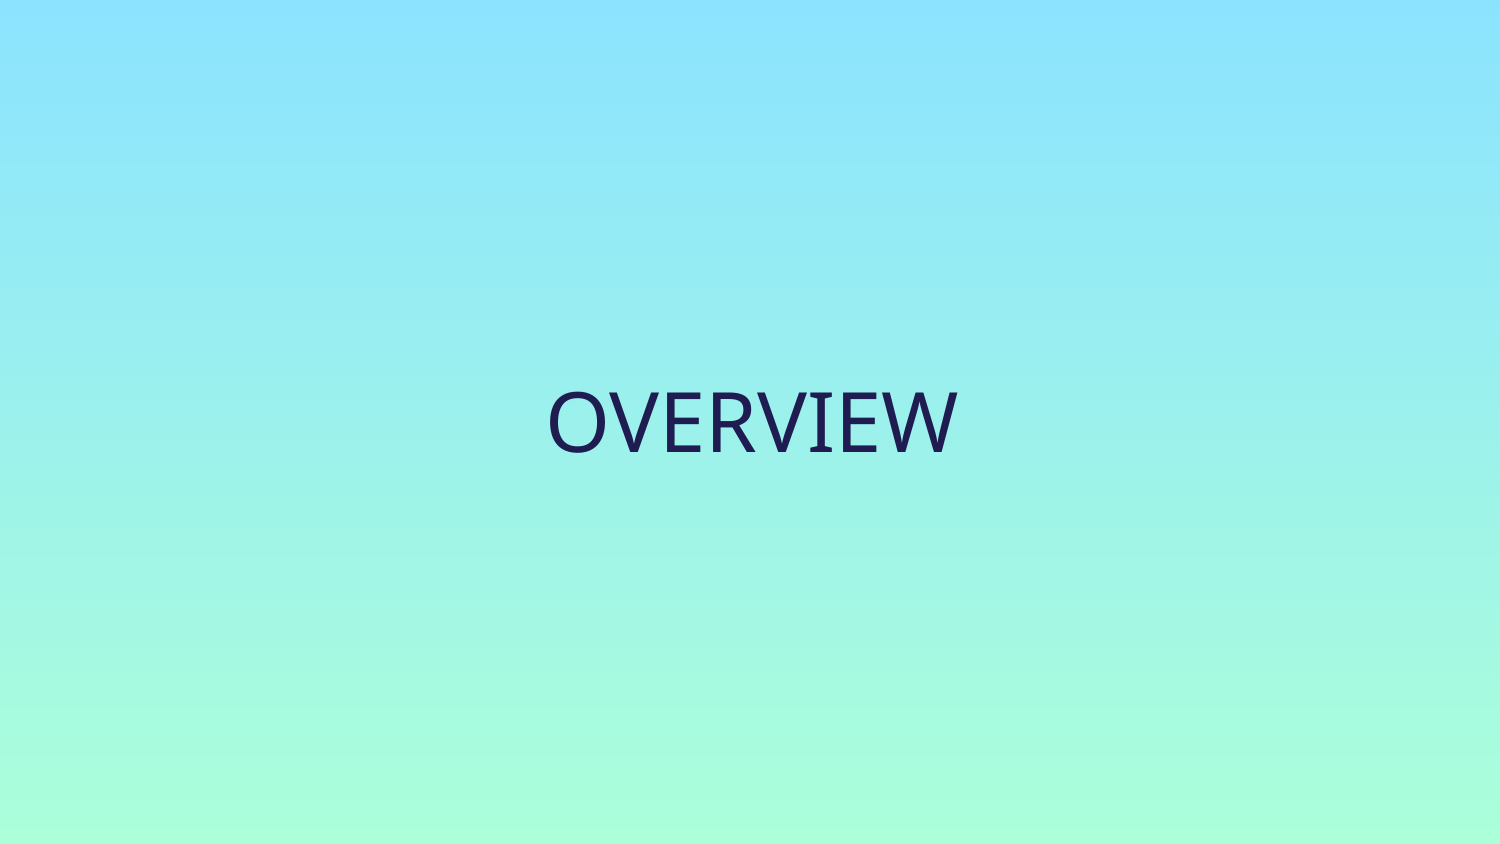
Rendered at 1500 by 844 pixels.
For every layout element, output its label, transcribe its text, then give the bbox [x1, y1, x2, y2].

text_box OVERVIEW [530, 354, 1073, 478]
